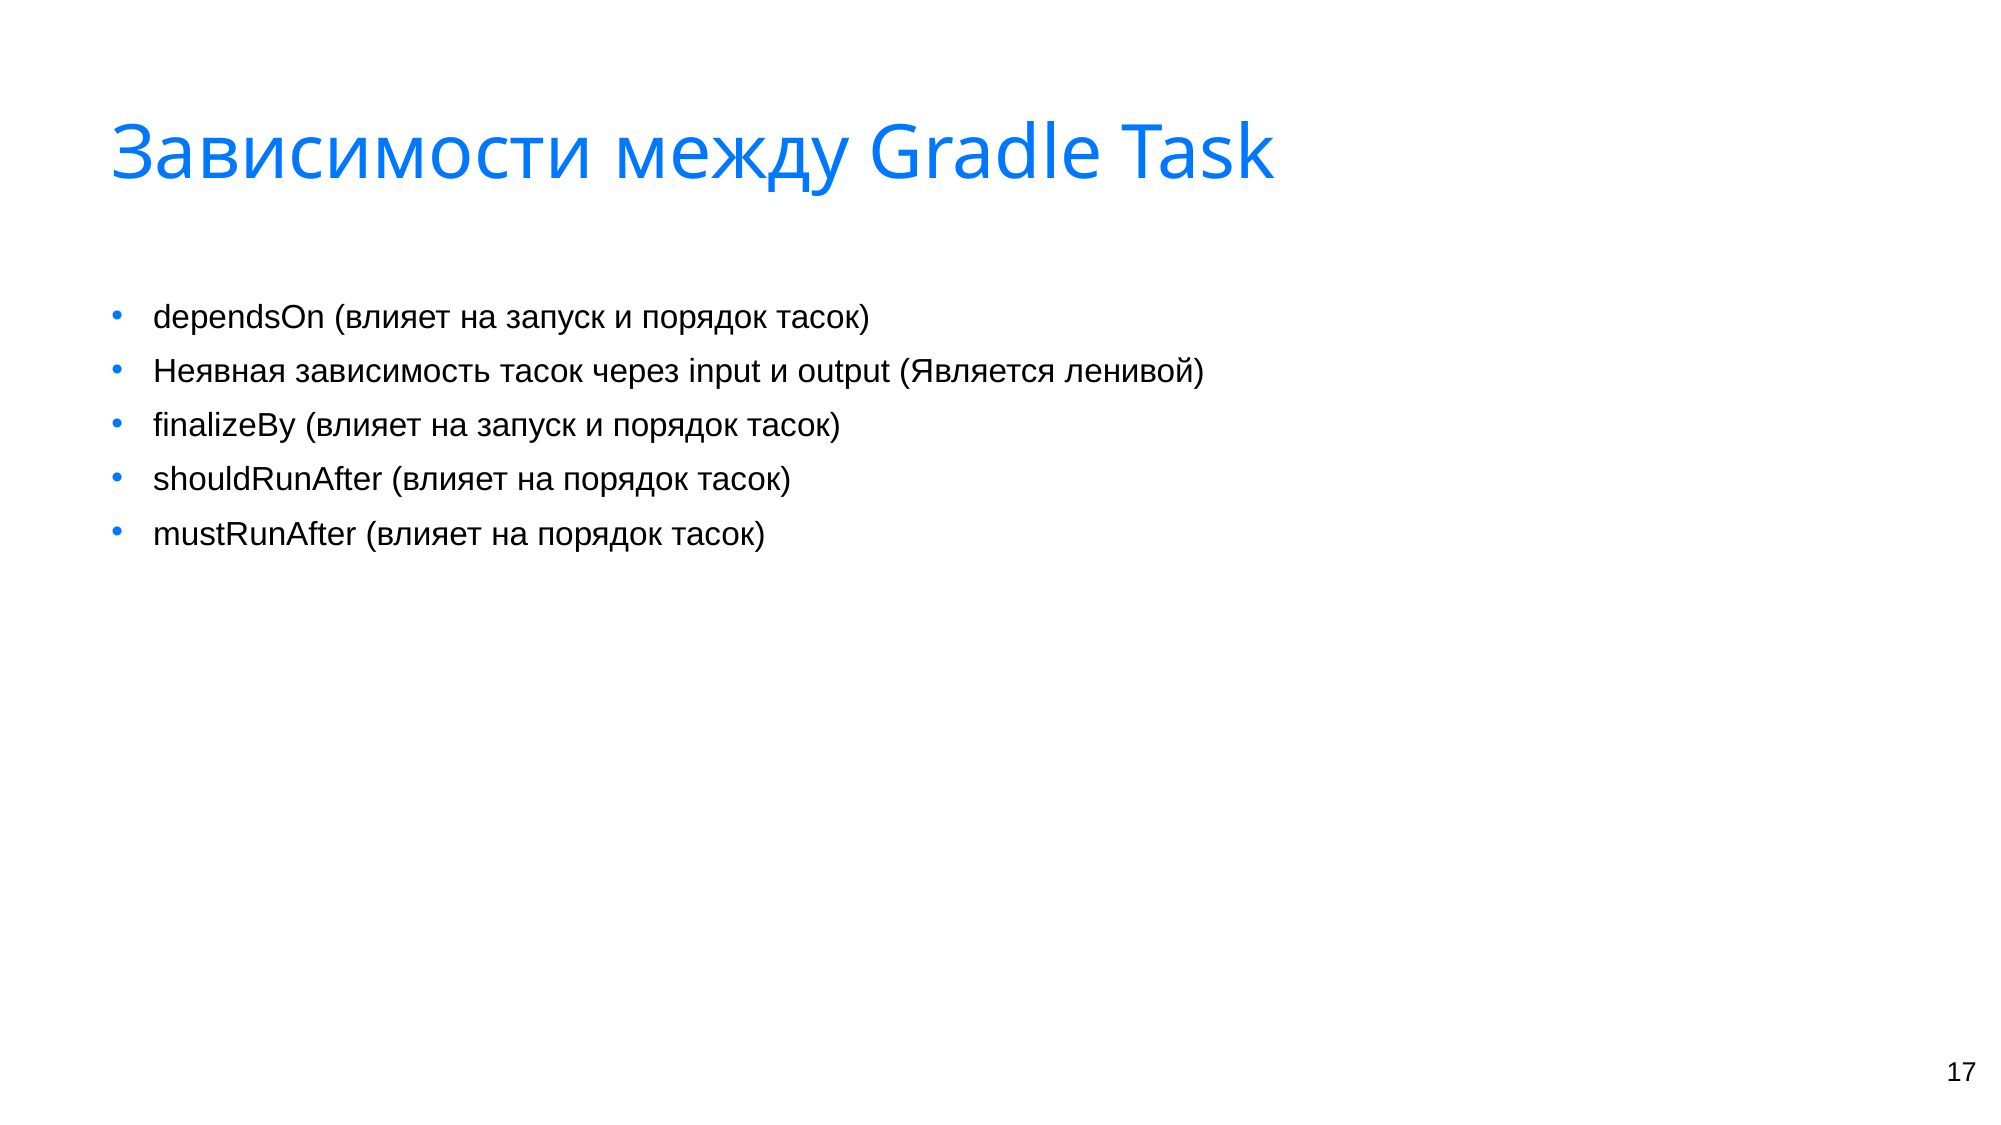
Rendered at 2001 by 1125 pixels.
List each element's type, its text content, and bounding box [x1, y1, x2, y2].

title Зависимости между Gradle Task [111, 113, 1892, 220]
list dependsOn (влияет на запуск и порядок тасок) Неявная зависимость тасок через input и output (Является ленивой) finalizeBy (влияет на запуск и порядок тасок) shouldRunAfter (влияет на порядок тасок) mustRunAfter (влияет на порядок тасок) [111, 290, 1270, 1018]
slide_number ‹#› [1871, 1038, 1992, 1125]
